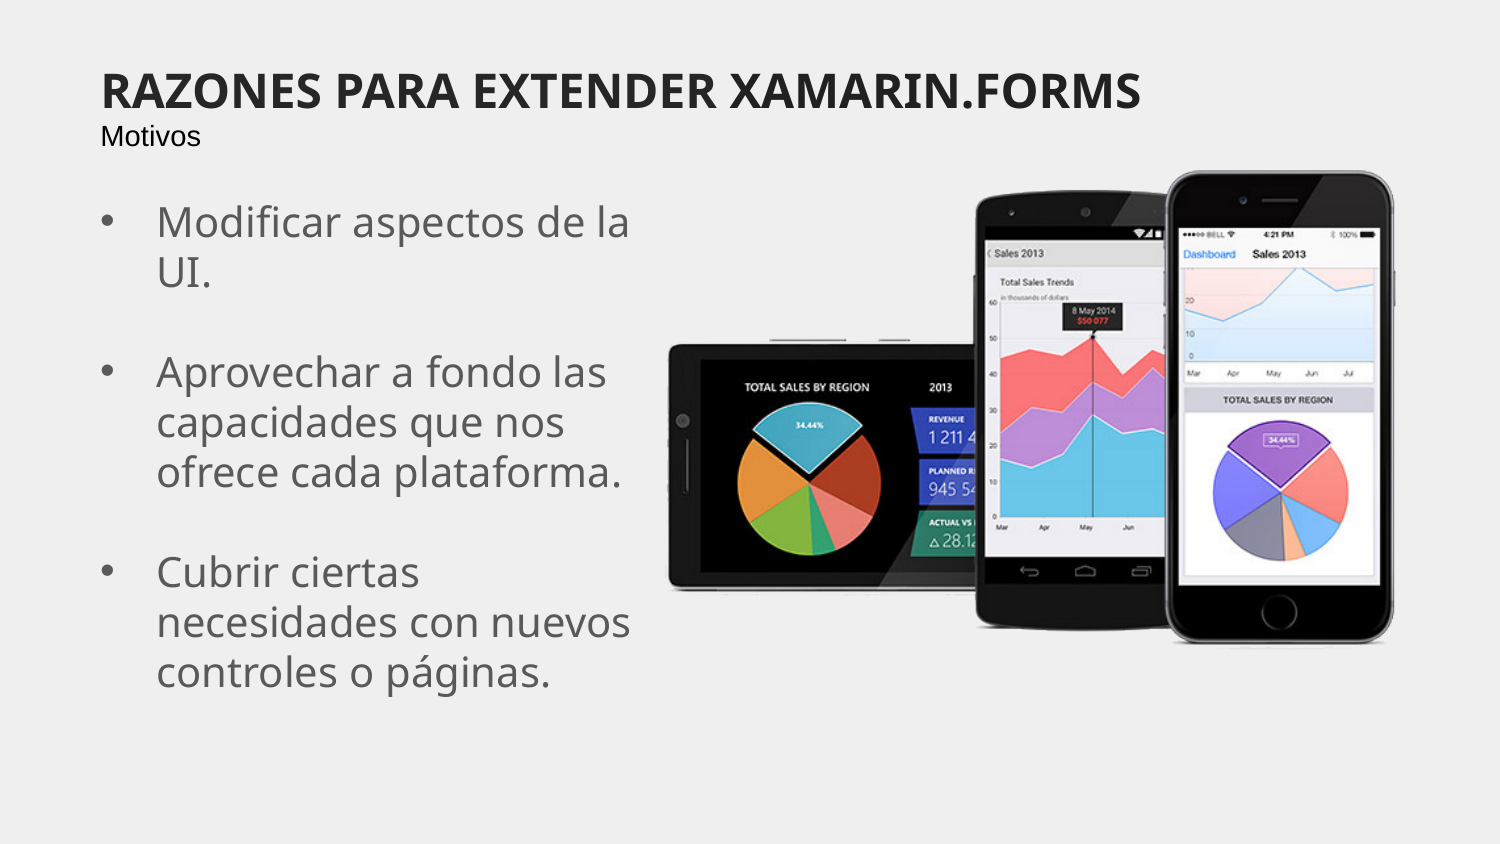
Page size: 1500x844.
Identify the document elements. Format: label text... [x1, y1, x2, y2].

title RAZONES PARA EXTENDER XAMARIN.FORMS [85, 52, 1415, 135]
picture [650, 165, 1413, 691]
text_box Modificar aspectos de la UI. Aprovechar a fondo las capacidades que nos ofrece cada plataforma. Cubrir ciertas necesidades con nuevos controles o páginas. [85, 188, 663, 703]
list Motivos [85, 109, 1413, 160]
